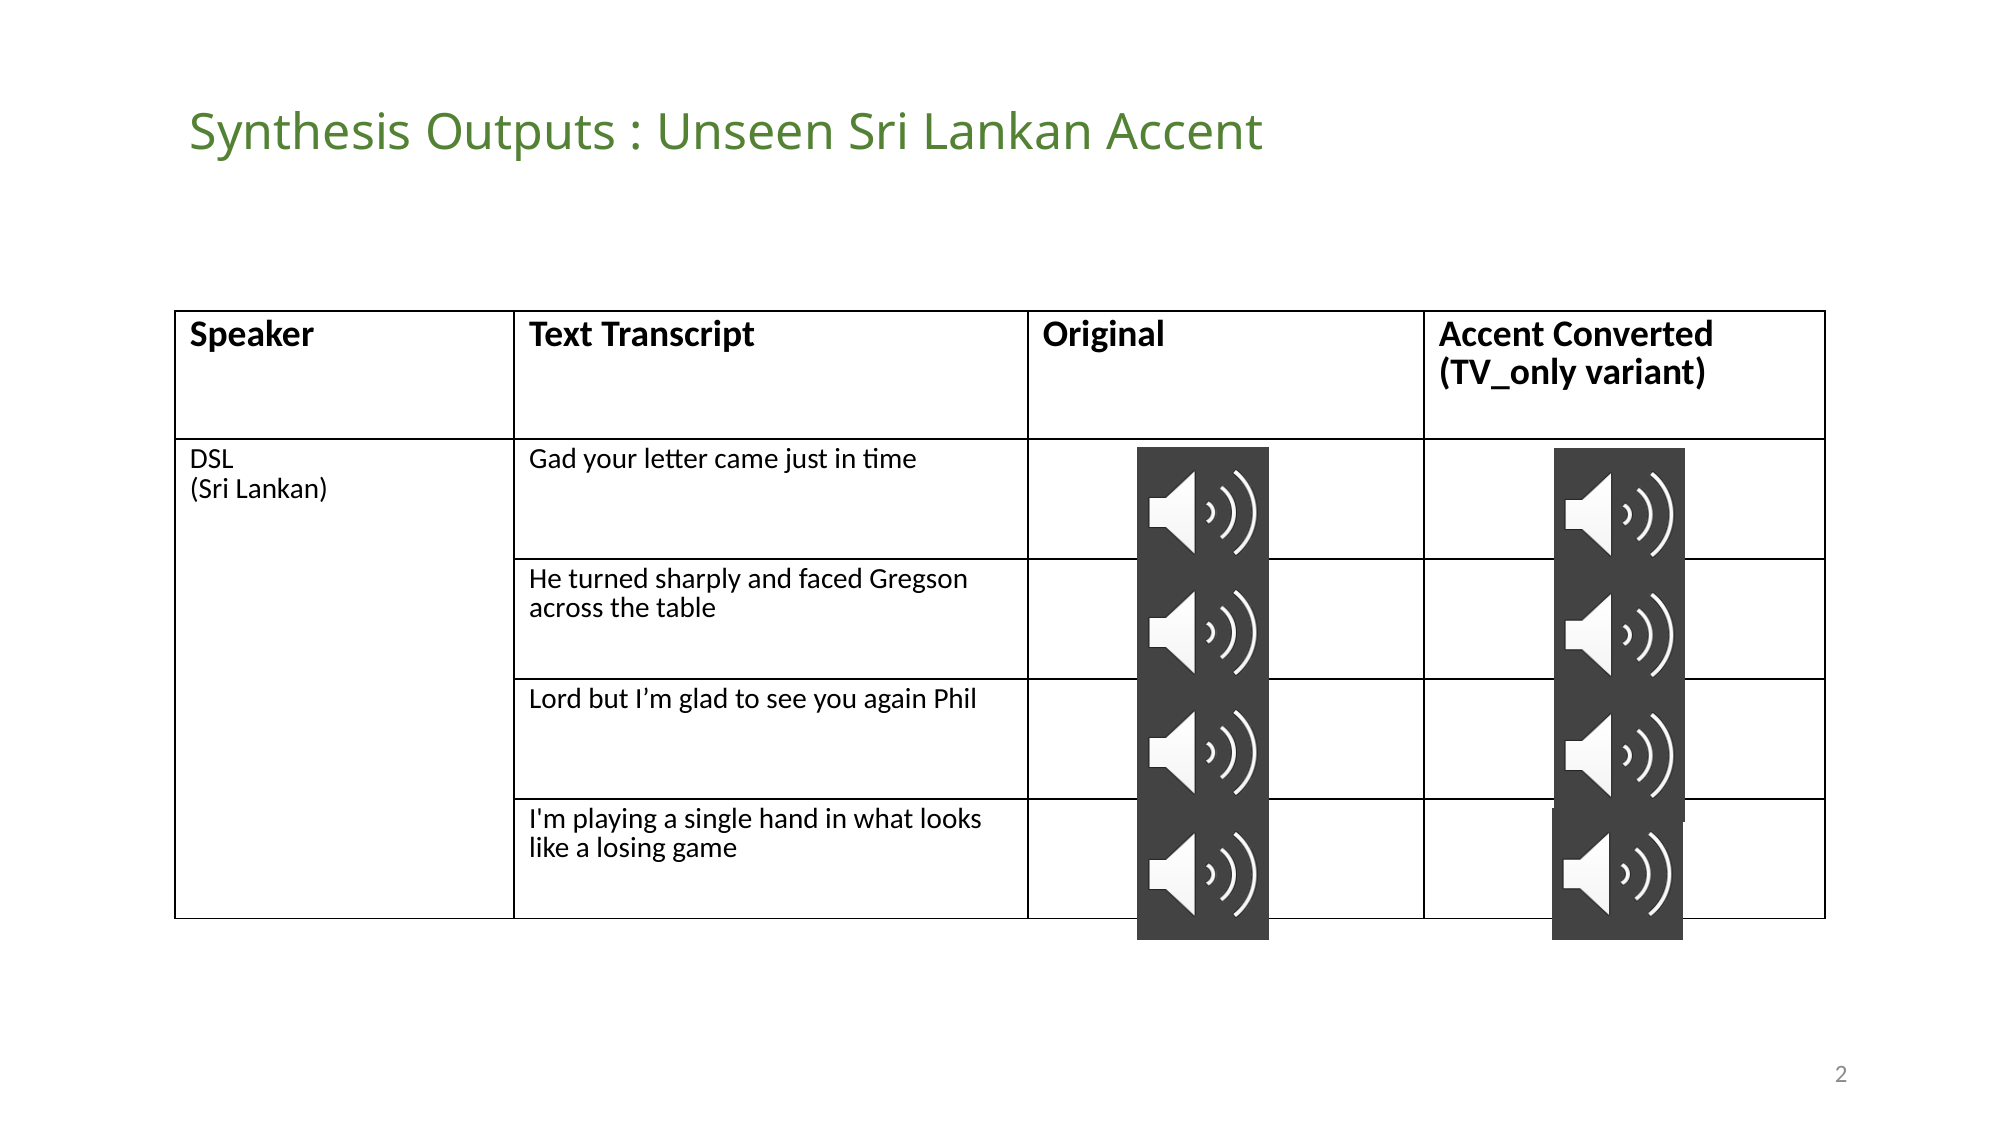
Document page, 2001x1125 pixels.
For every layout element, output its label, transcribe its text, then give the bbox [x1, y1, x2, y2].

table_cell I'm playing a single hand in what looks like a losing game [515, 800, 1027, 918]
table_cell [1029, 800, 1136, 918]
table_cell [1425, 680, 1552, 798]
table_cell [1270, 800, 1423, 918]
table_cell He turned sharply and faced Gregson across the table [515, 560, 1027, 678]
table_cell [1425, 440, 1824, 558]
table_cell [1029, 680, 1136, 798]
picture [1550, 447, 1687, 941]
table_cell [1684, 800, 1824, 918]
table_header Text Transcript [515, 312, 1027, 438]
table_cell [1270, 560, 1423, 678]
table_cell [1425, 800, 1552, 918]
table_cell [1687, 560, 1824, 678]
table_header Original [1029, 312, 1423, 438]
picture [1136, 446, 1270, 942]
table_cell [1687, 680, 1824, 798]
table_cell [1029, 440, 1423, 558]
slide_number 2 [1412, 1042, 1863, 1103]
table_cell Lord but I’m glad to see you again Phil [515, 680, 1027, 798]
table_cell [1029, 560, 1136, 678]
table_cell DSL (Sri Lankan) [176, 440, 513, 918]
table_header Speaker [176, 312, 513, 438]
table_cell [1425, 560, 1552, 678]
table_cell Gad your letter came just in time [515, 440, 1027, 558]
title Synthesis Outputs : Unseen Sri Lankan Accent [174, 83, 1895, 184]
table_header Accent Converted (TV_only variant) [1425, 312, 1824, 438]
table_cell [1270, 680, 1423, 798]
